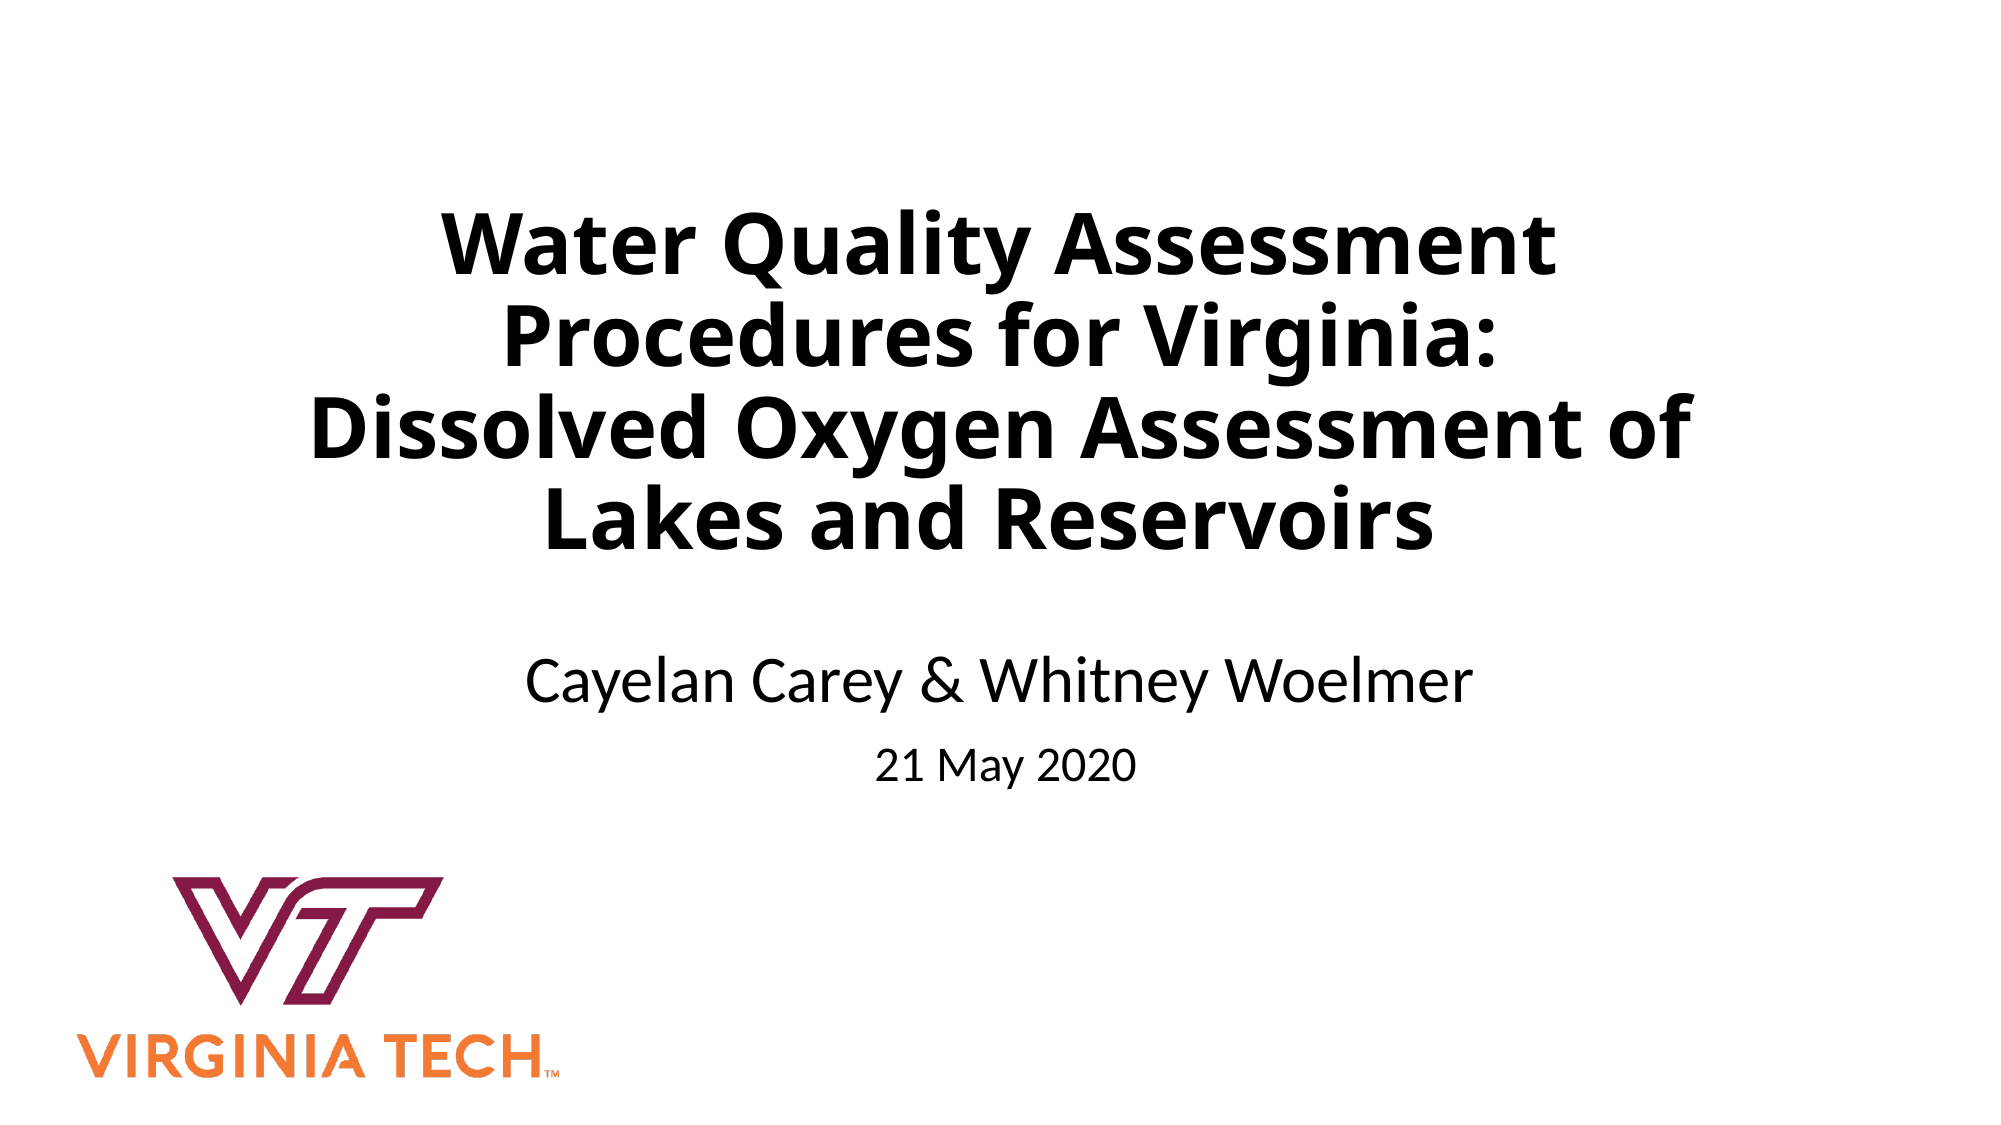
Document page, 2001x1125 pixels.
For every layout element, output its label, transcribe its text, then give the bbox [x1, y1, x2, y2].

subtitle Cayelan Carey & Whitney Woelmer 21 May 2020 [249, 637, 1750, 910]
picture [76, 877, 559, 1078]
title Water Quality Assessment Procedures for Virginia: Dissolved Oxygen Assessment of Lakes and Reservoirs [249, 184, 1750, 576]
